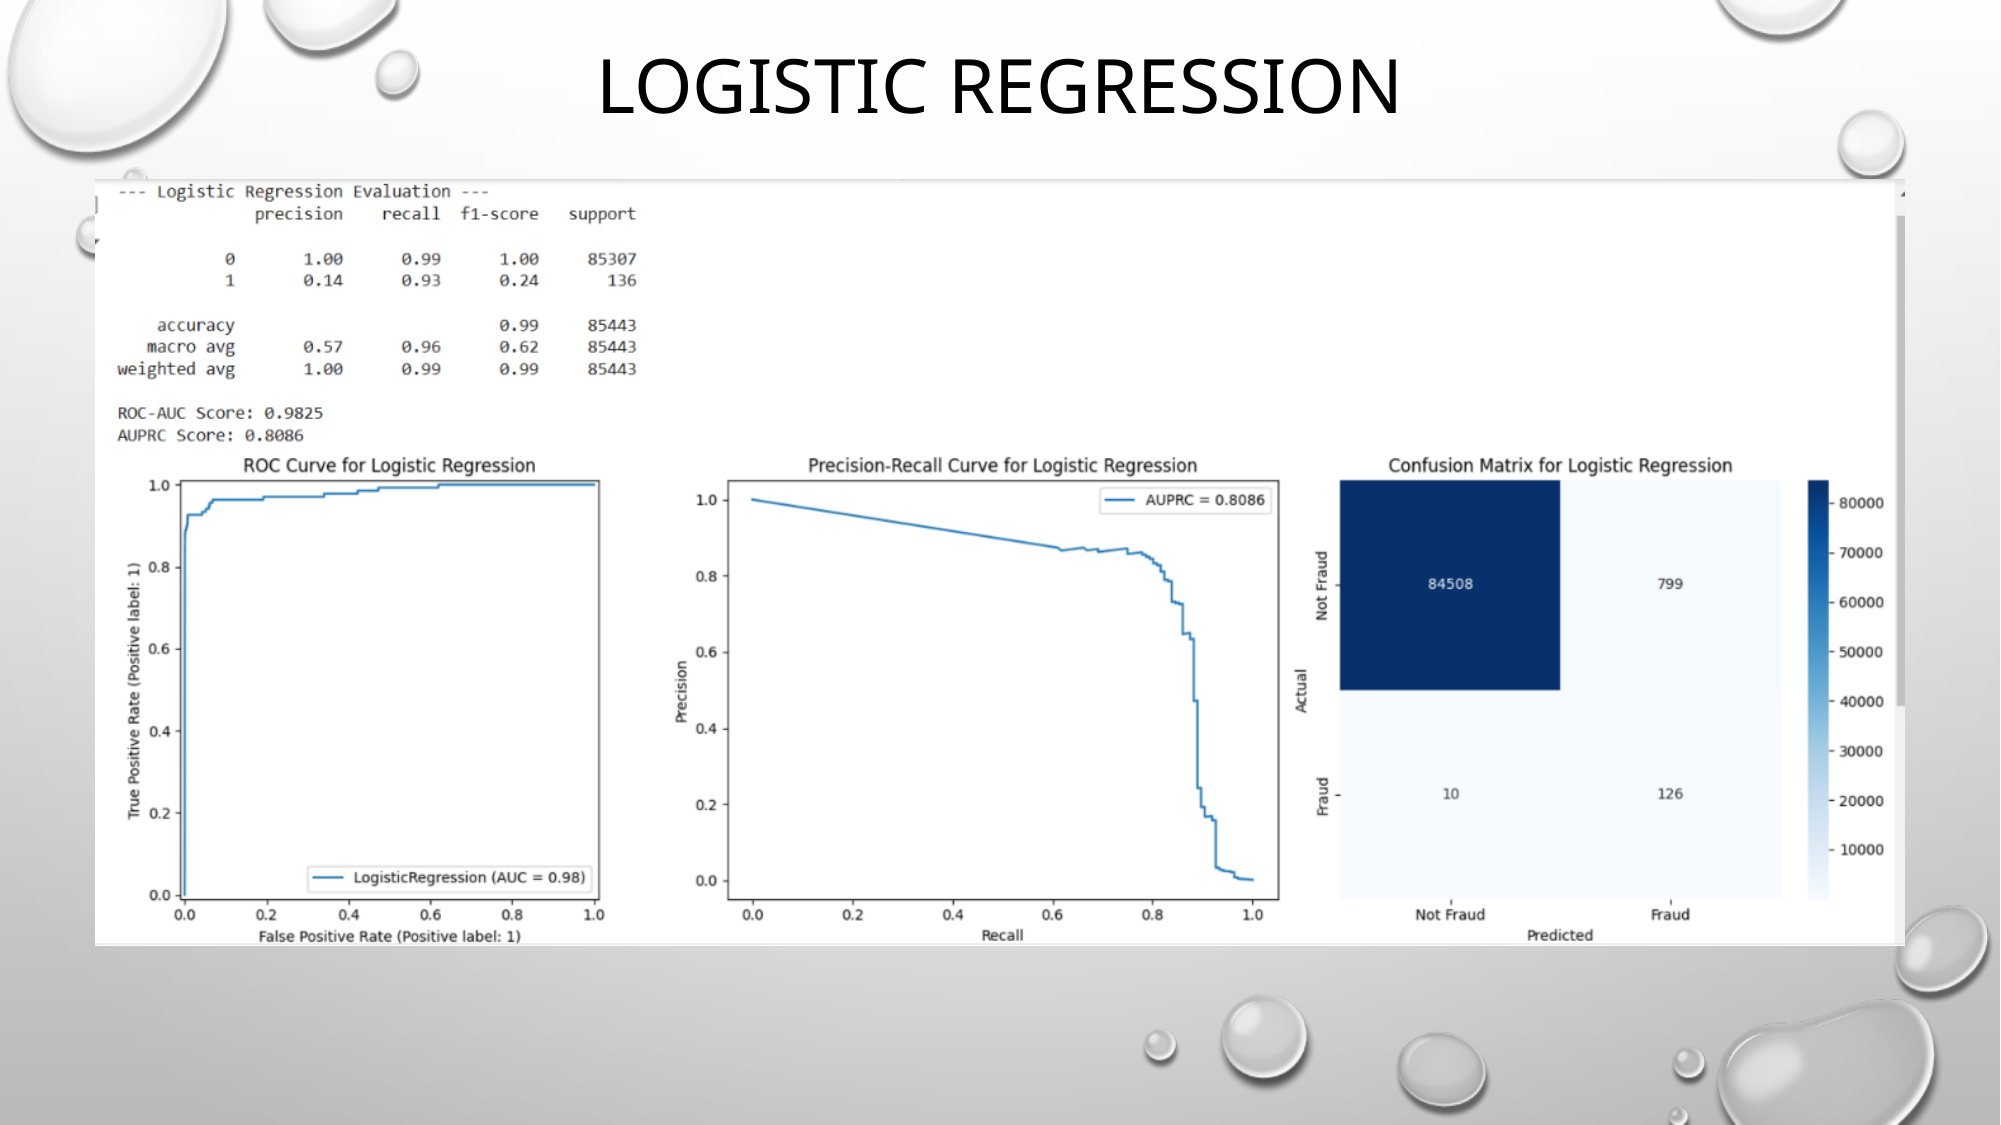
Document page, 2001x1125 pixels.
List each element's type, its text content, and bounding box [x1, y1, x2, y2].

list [95, 179, 1905, 946]
title Logistic Regression [195, 32, 1805, 147]
picture [0, 0, 2000, 1125]
